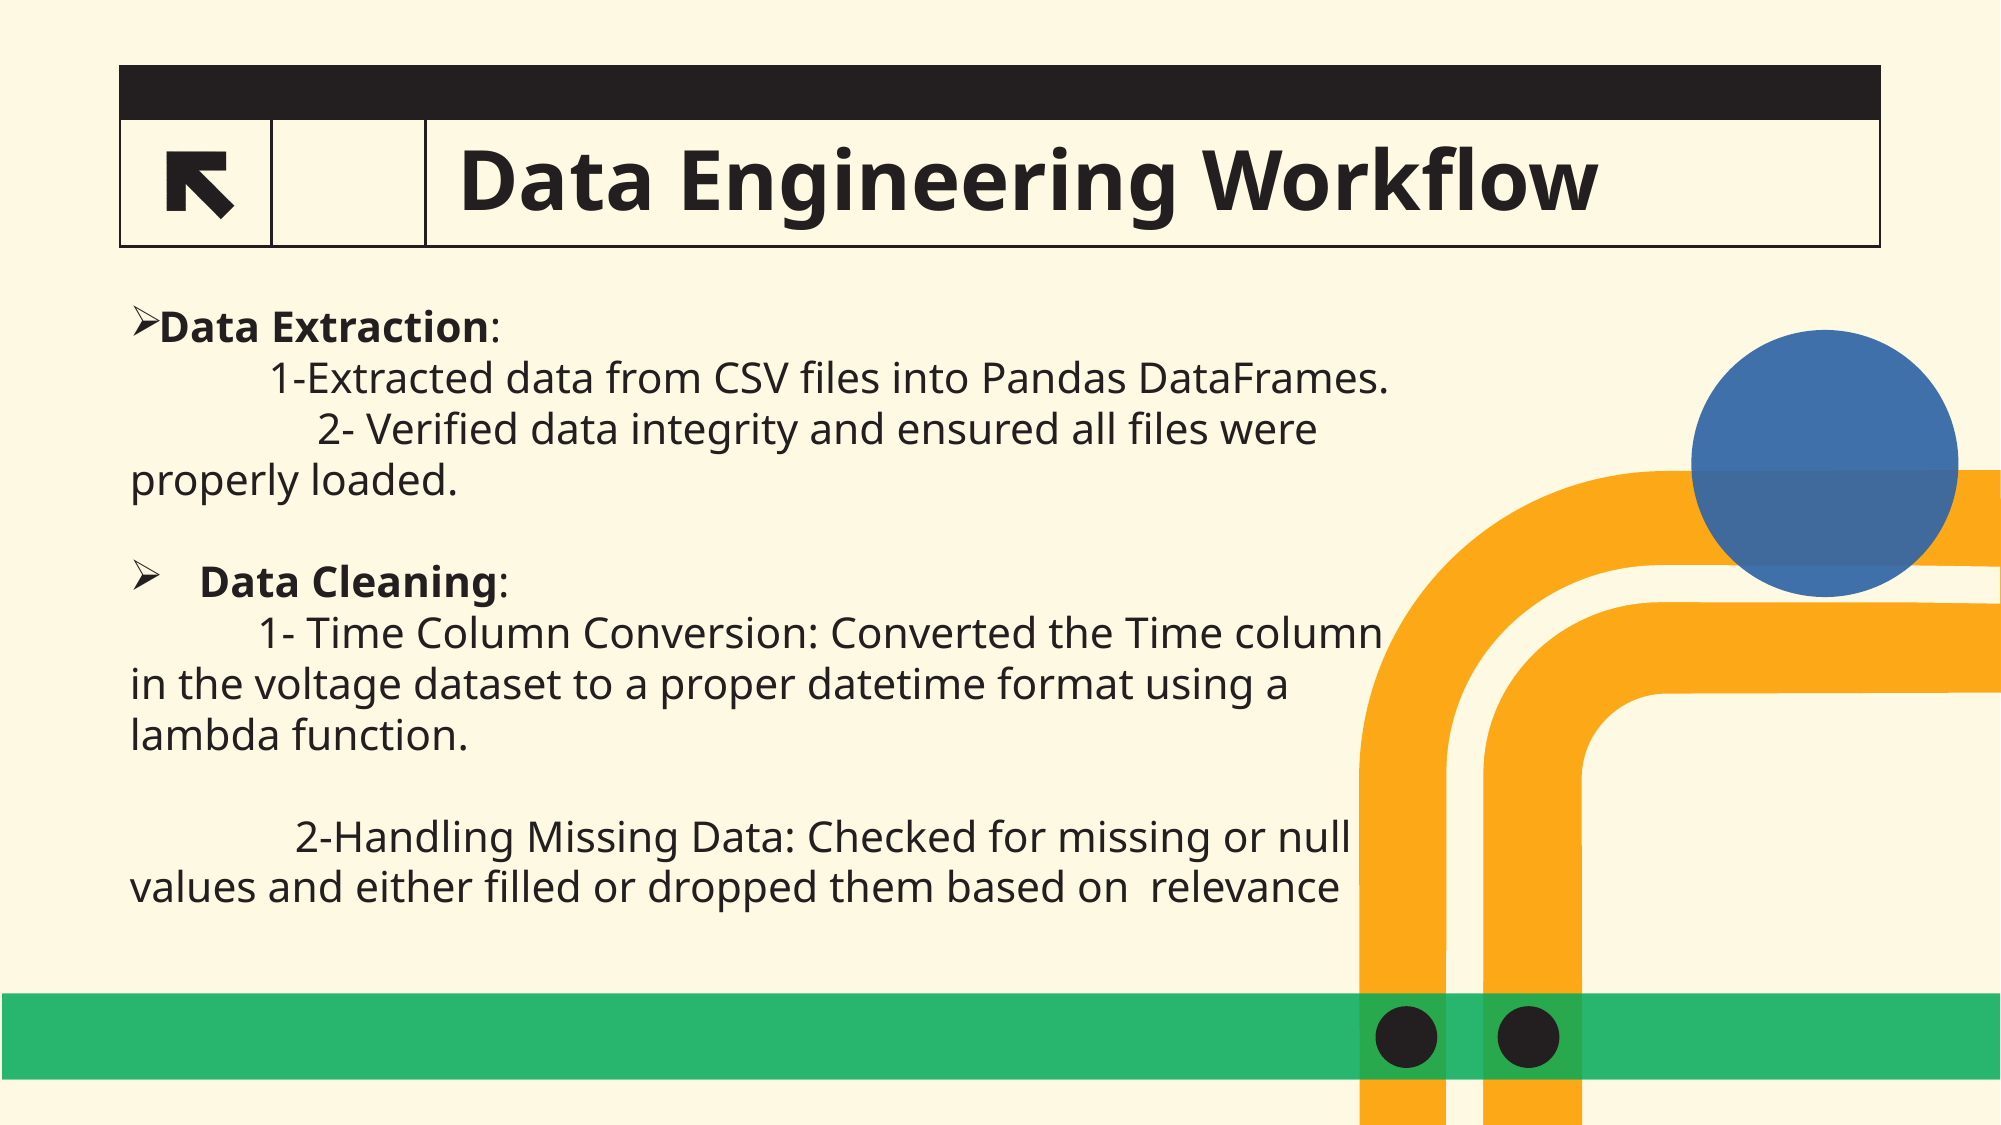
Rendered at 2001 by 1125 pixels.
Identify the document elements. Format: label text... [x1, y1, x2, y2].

picture [2, 992, 2001, 1080]
picture [121, 105, 273, 258]
title Data Engineering Workflow [442, 120, 1880, 248]
list Data Extraction: 1-Extracted data from CSV files into Pandas DataFrames. 2- Verified data integrity and ensured all files were properly loaded. Data Cleaning: 1- Time Column Conversion: Converted the Time column in the voltage dataset to a proper datetime format using a lambda function. 2-Handling Missing Data: Checked for missing or null values and either filled or dropped them based on relevance [115, 293, 1439, 956]
